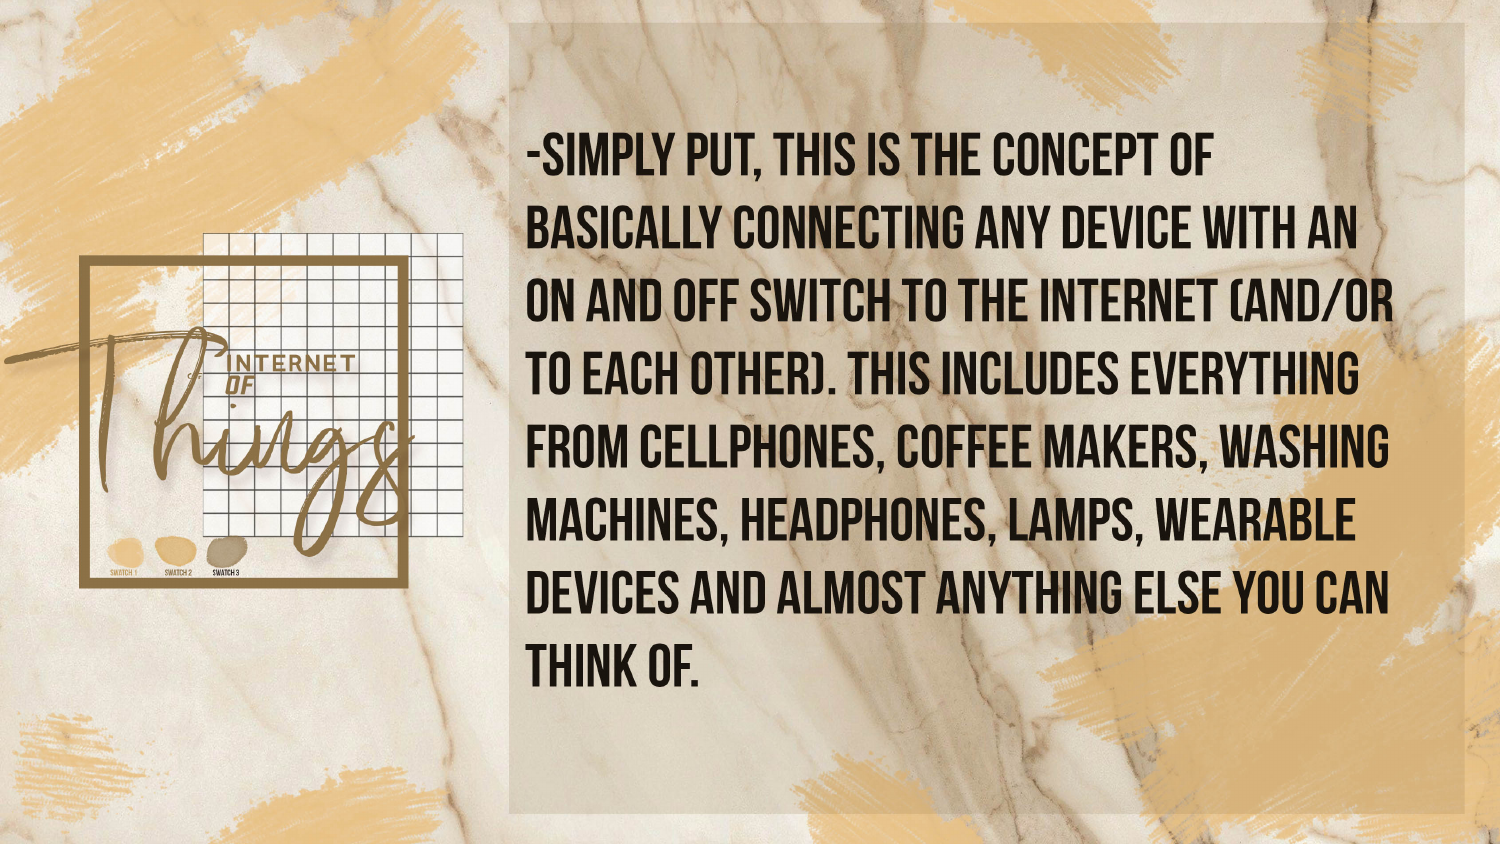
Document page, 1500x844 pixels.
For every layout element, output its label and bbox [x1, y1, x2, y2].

list [0, 0, 1500, 844]
